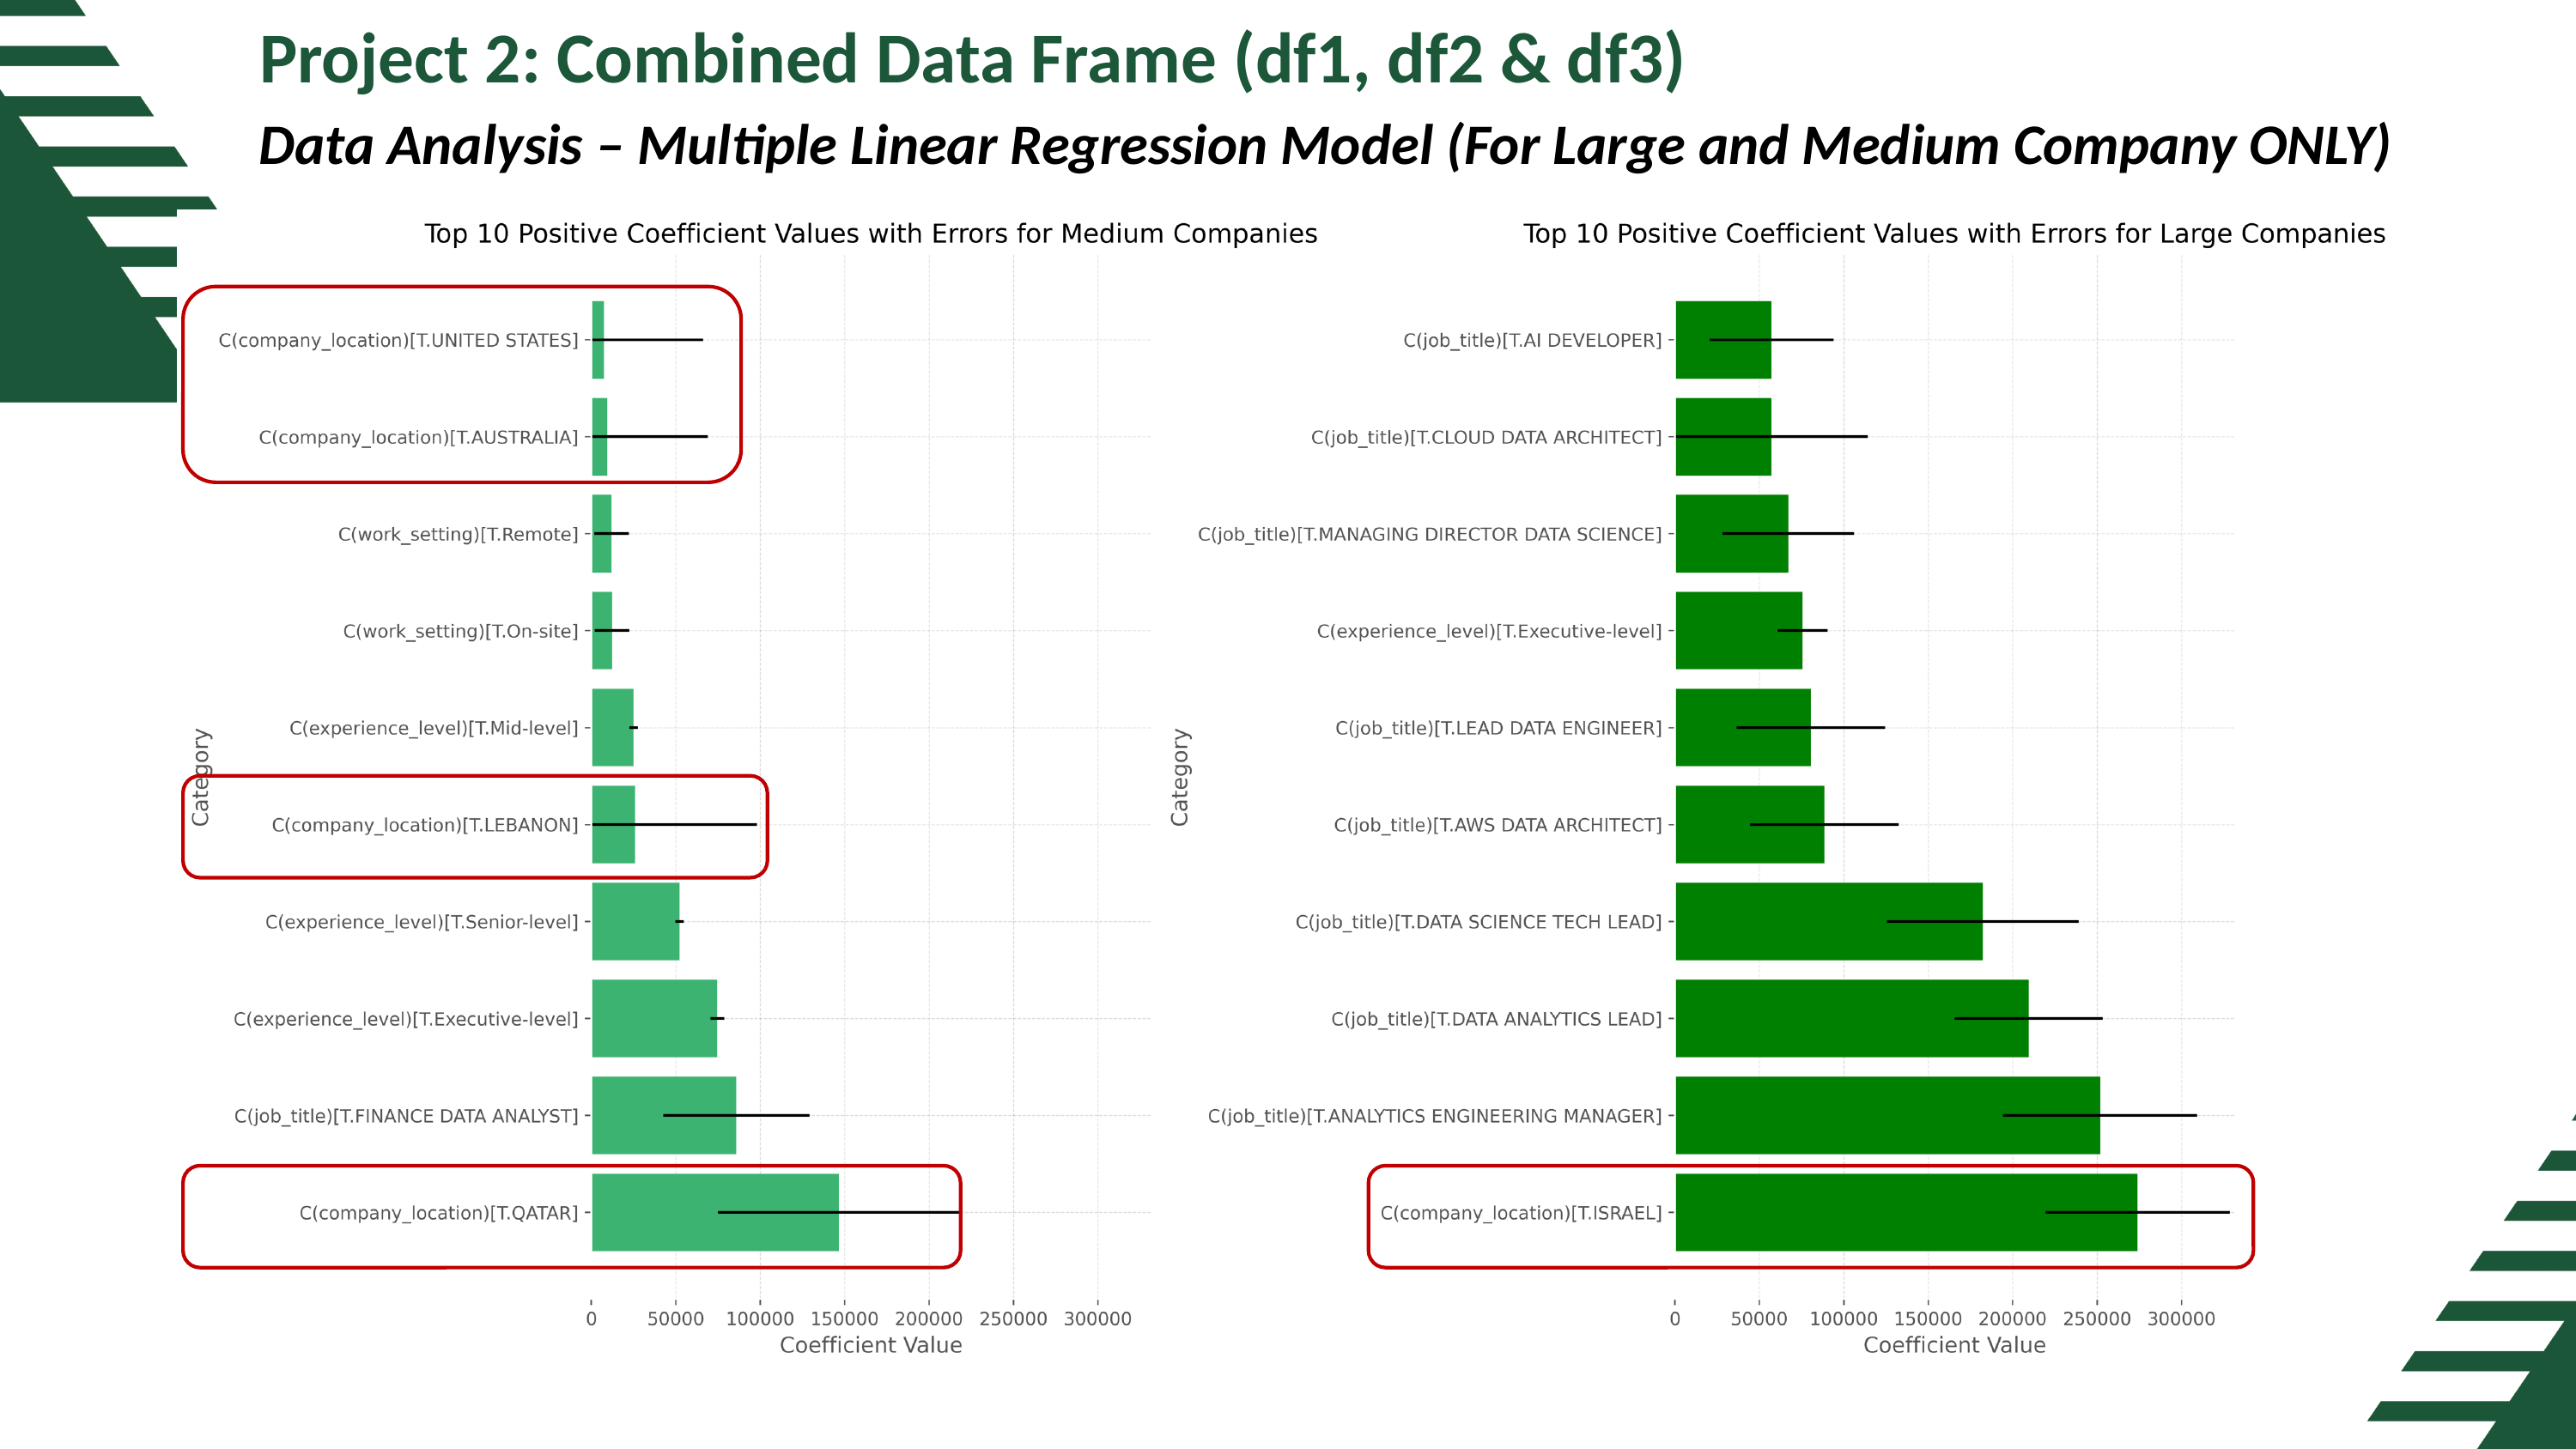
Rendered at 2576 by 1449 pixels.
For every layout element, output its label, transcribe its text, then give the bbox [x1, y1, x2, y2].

text_box Data Analysis – Multiple Linear Regression Model (For Large and Medium Company ONLY) [246, 100, 2408, 183]
text_box [2299, 1092, 2576, 1449]
text_box Project 2: Combined Data Frame (df1, df2 & df3) [246, 34, 2039, 100]
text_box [177, 209, 2399, 1370]
text_box [0, 0, 290, 403]
